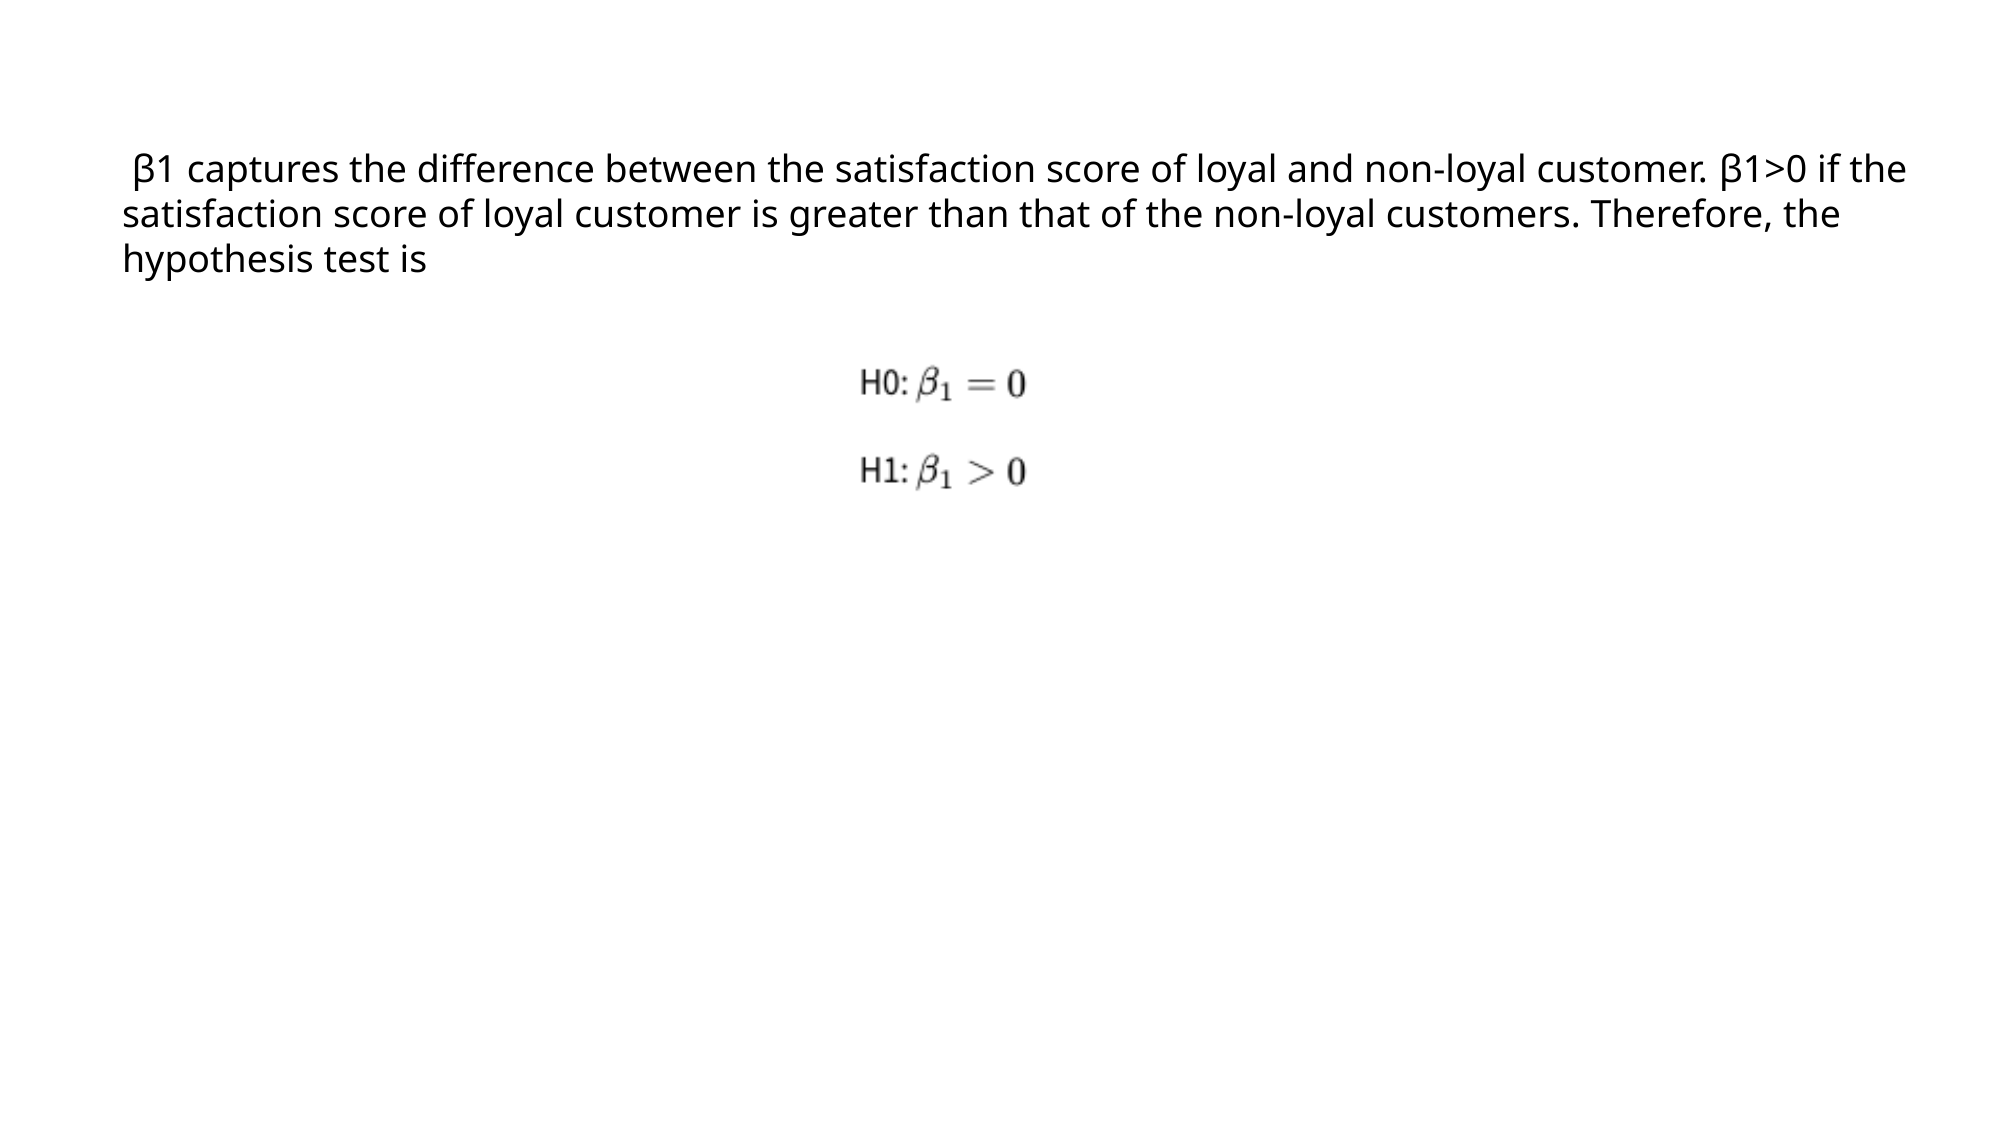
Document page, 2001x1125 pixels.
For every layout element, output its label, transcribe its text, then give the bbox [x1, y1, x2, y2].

picture [818, 351, 1069, 510]
text_box β1 captures the difference between the satisfaction score of loyal and non-loyal customer. β1>0 if the satisfaction score of loyal customer is greater than that of the non-loyal customers. Therefore, the hypothesis test is [107, 137, 1977, 288]
